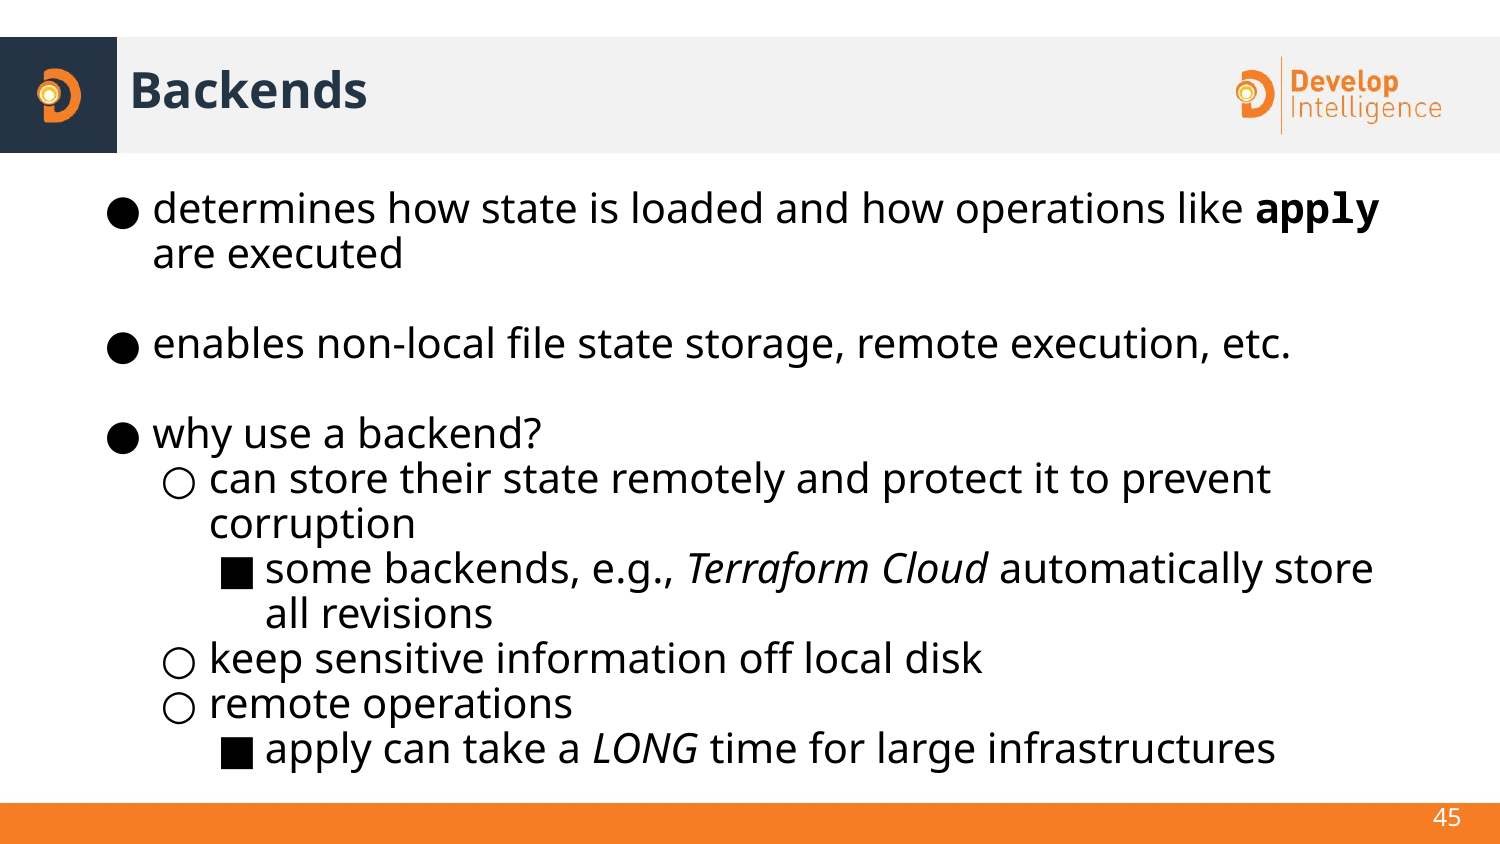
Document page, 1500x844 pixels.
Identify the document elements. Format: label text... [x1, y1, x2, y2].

title Backends [118, 36, 1500, 148]
picture [0, 0, 1500, 844]
list determines how state is loaded and how operations like apply are executed enables non-local file state storage, remote execution, etc. why use a backend? can store their state remotely and protect it to prevent corruption some backends, e.g., Terraform Cloud automatically store all revisions keep sensitive information off local disk remote operations apply can take a LONG time for large infrastructures [85, 182, 1431, 767]
slide_number ‹#› [1396, 800, 1499, 838]
